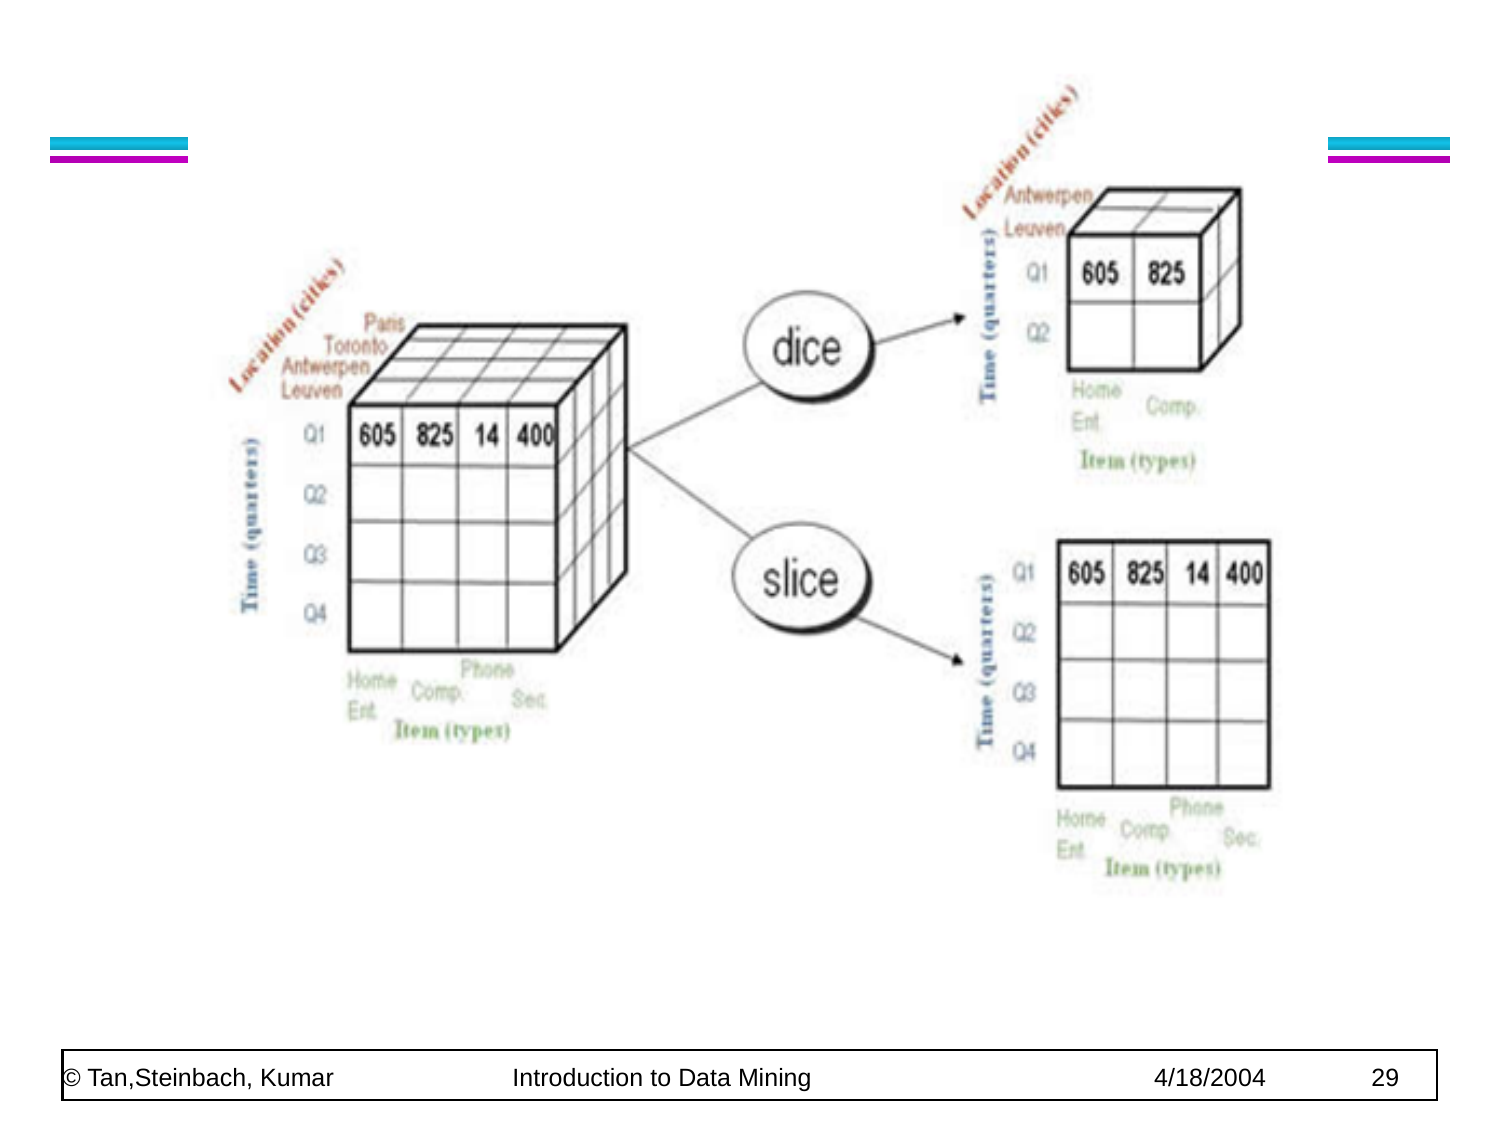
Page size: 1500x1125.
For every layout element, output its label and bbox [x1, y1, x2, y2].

list [188, 70, 1328, 908]
